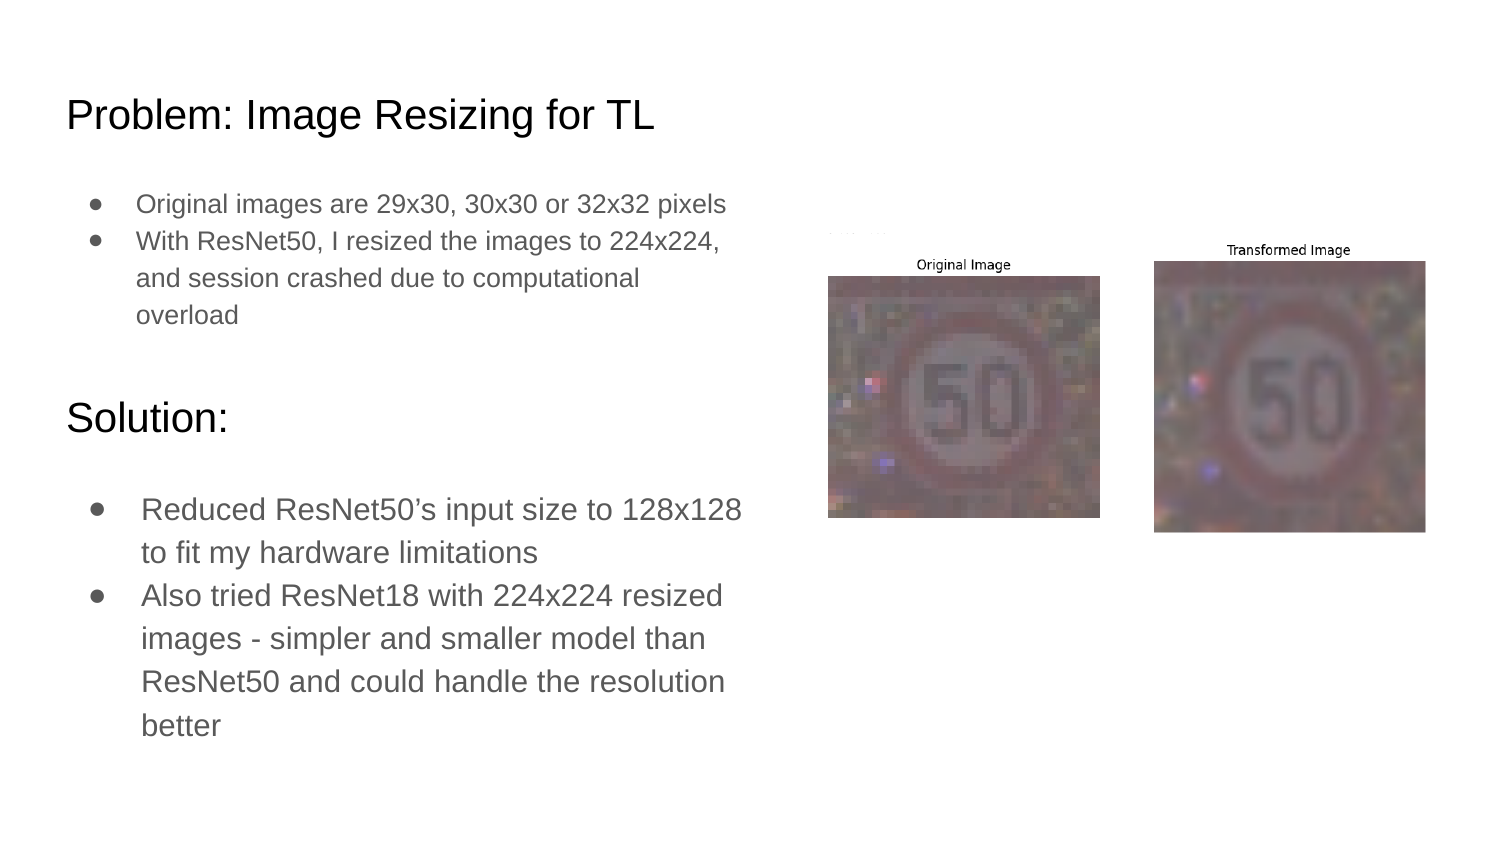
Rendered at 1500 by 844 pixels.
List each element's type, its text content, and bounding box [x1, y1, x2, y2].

list Reduced ResNet50’s input size to 128x128 to fit my hardware limitations Also tried ResNet18 with 224x224 resized images - simpler and smaller model than ResNet50 and could handle the resolution better [51, 468, 765, 818]
title Problem: Image Resizing for TL [51, 72, 750, 166]
title Solution: [51, 374, 750, 468]
list Original images are 29x30, 30x30 or 32x32 pixels With ResNet50, I resized the images to 224x224, and session crashed due to computational overload [51, 166, 750, 374]
picture [820, 233, 1432, 539]
